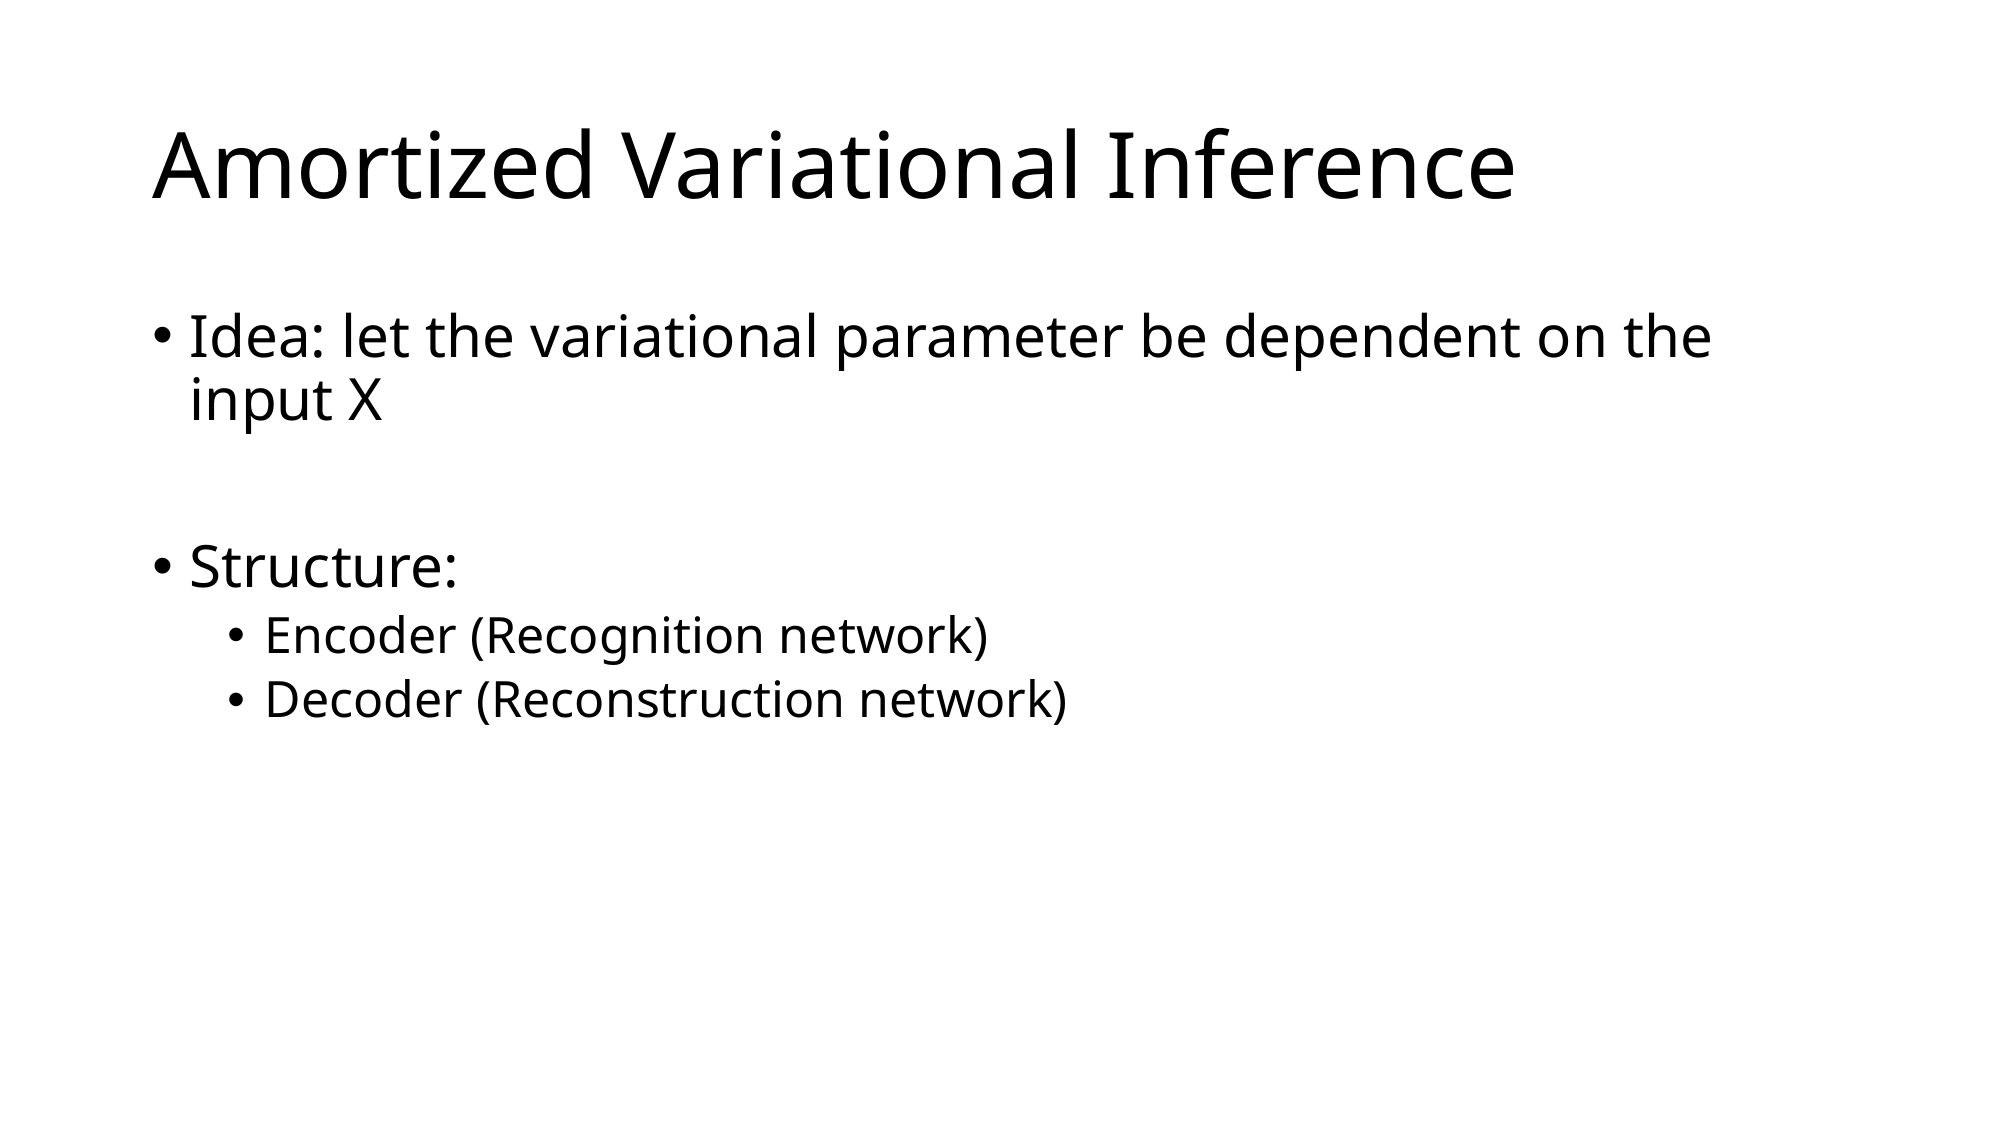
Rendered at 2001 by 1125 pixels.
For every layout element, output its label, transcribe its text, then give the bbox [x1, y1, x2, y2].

title Amortized Variational Inference [137, 59, 1863, 278]
list Idea: let the variational parameter be dependent on the input X Structure: Encoder (Recognition network) Decoder (Reconstruction network) [137, 299, 1863, 1014]
